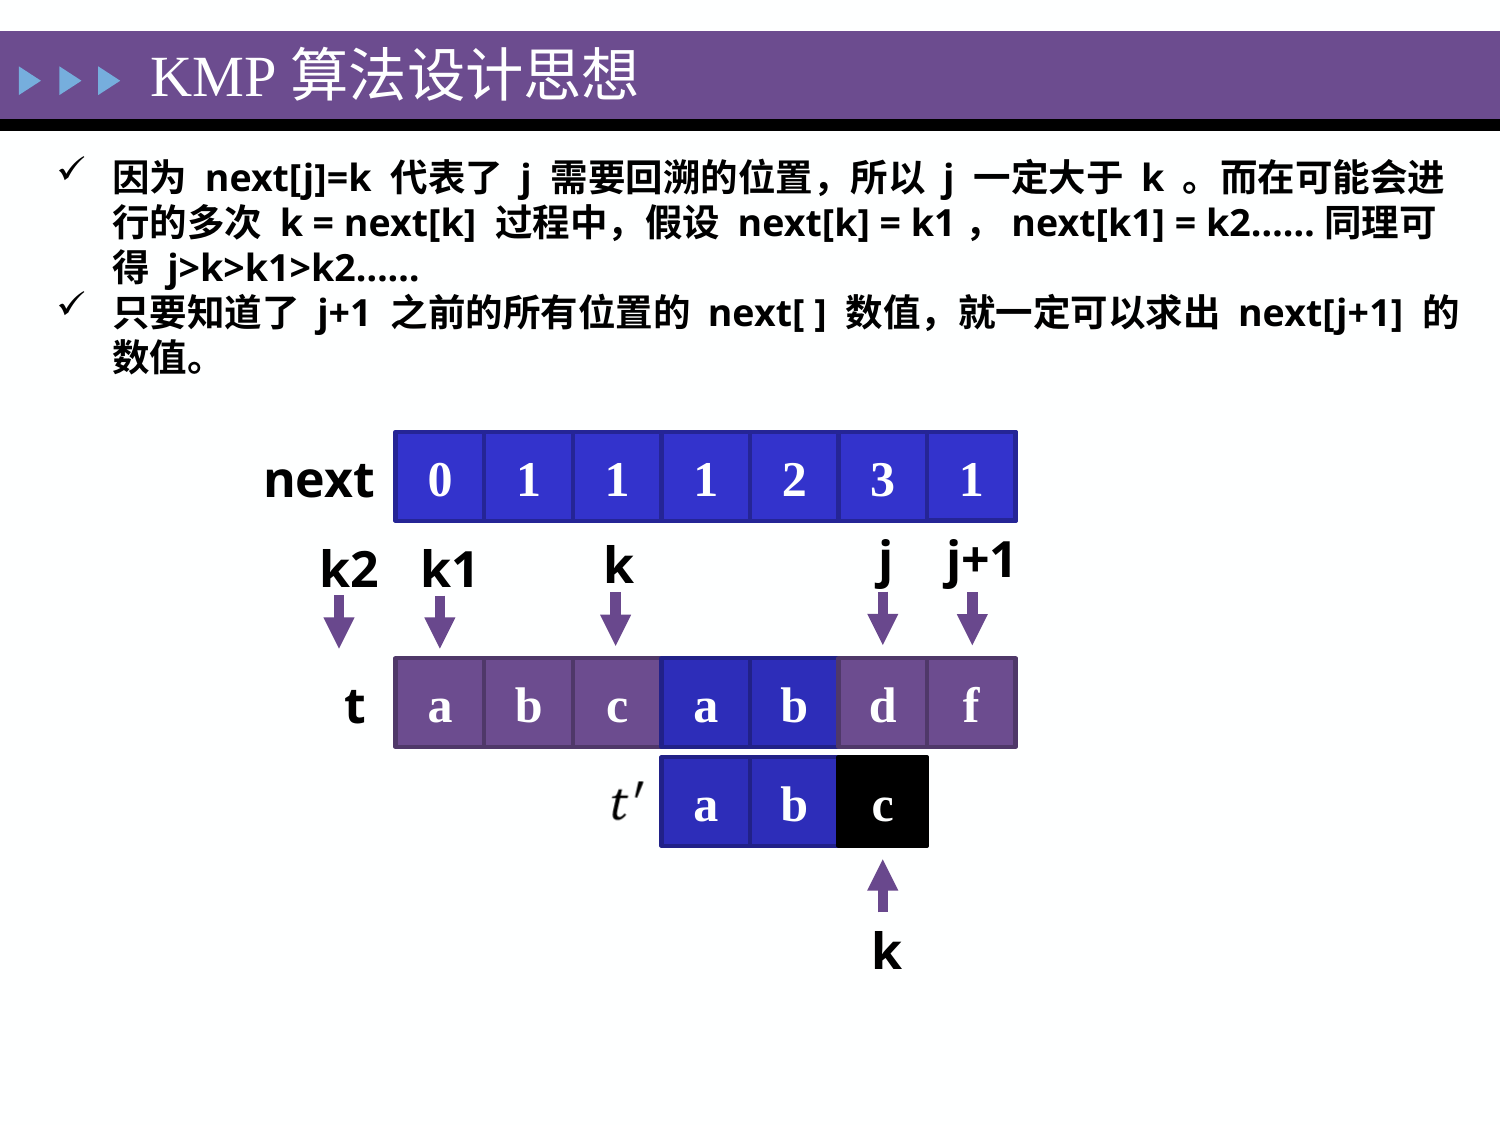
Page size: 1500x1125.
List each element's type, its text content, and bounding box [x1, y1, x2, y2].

text_box 1 [571, 430, 659, 523]
text_box b [748, 656, 836, 749]
text_box 1 [482, 430, 571, 523]
text_box k1 [405, 530, 495, 606]
text_box k [856, 912, 917, 988]
text_box b [482, 656, 571, 749]
text_box [588, 765, 669, 842]
text_box f [925, 656, 1018, 749]
text_box b [748, 755, 836, 848]
text_box 2 [748, 430, 836, 523]
text_box c [836, 755, 929, 848]
text_box a [393, 656, 482, 749]
text_box 因为 next[j]=k 代表了 j 需要回溯的位置，所以 j 一定大于 k 。而在可能会进行的多次 k = next[k] 过程中，假设 next[k] = k1，next[k1] = k2……同理可得 j>k>k1>k2…… 只要知道了 j+1 之前的所有位置的 next[ ] 数值，就一定可以求出 next[j+1] 的数值。 [41, 146, 1483, 387]
text_box d [836, 656, 926, 749]
text_box j [864, 523, 909, 596]
text_box KMP算法设计思想 [135, 30, 1188, 116]
text_box k2 [304, 530, 394, 605]
text_box j+1 [931, 520, 1033, 596]
text_box a [659, 656, 748, 749]
text_box t [329, 666, 381, 742]
text_box 1 [925, 430, 1018, 523]
text_box next [248, 440, 390, 516]
text_box 0 [393, 430, 482, 523]
text_box c [571, 656, 659, 749]
text_box 3 [836, 430, 925, 523]
text_box 1 [659, 430, 748, 523]
text_box k [589, 526, 650, 602]
text_box a [659, 755, 748, 848]
